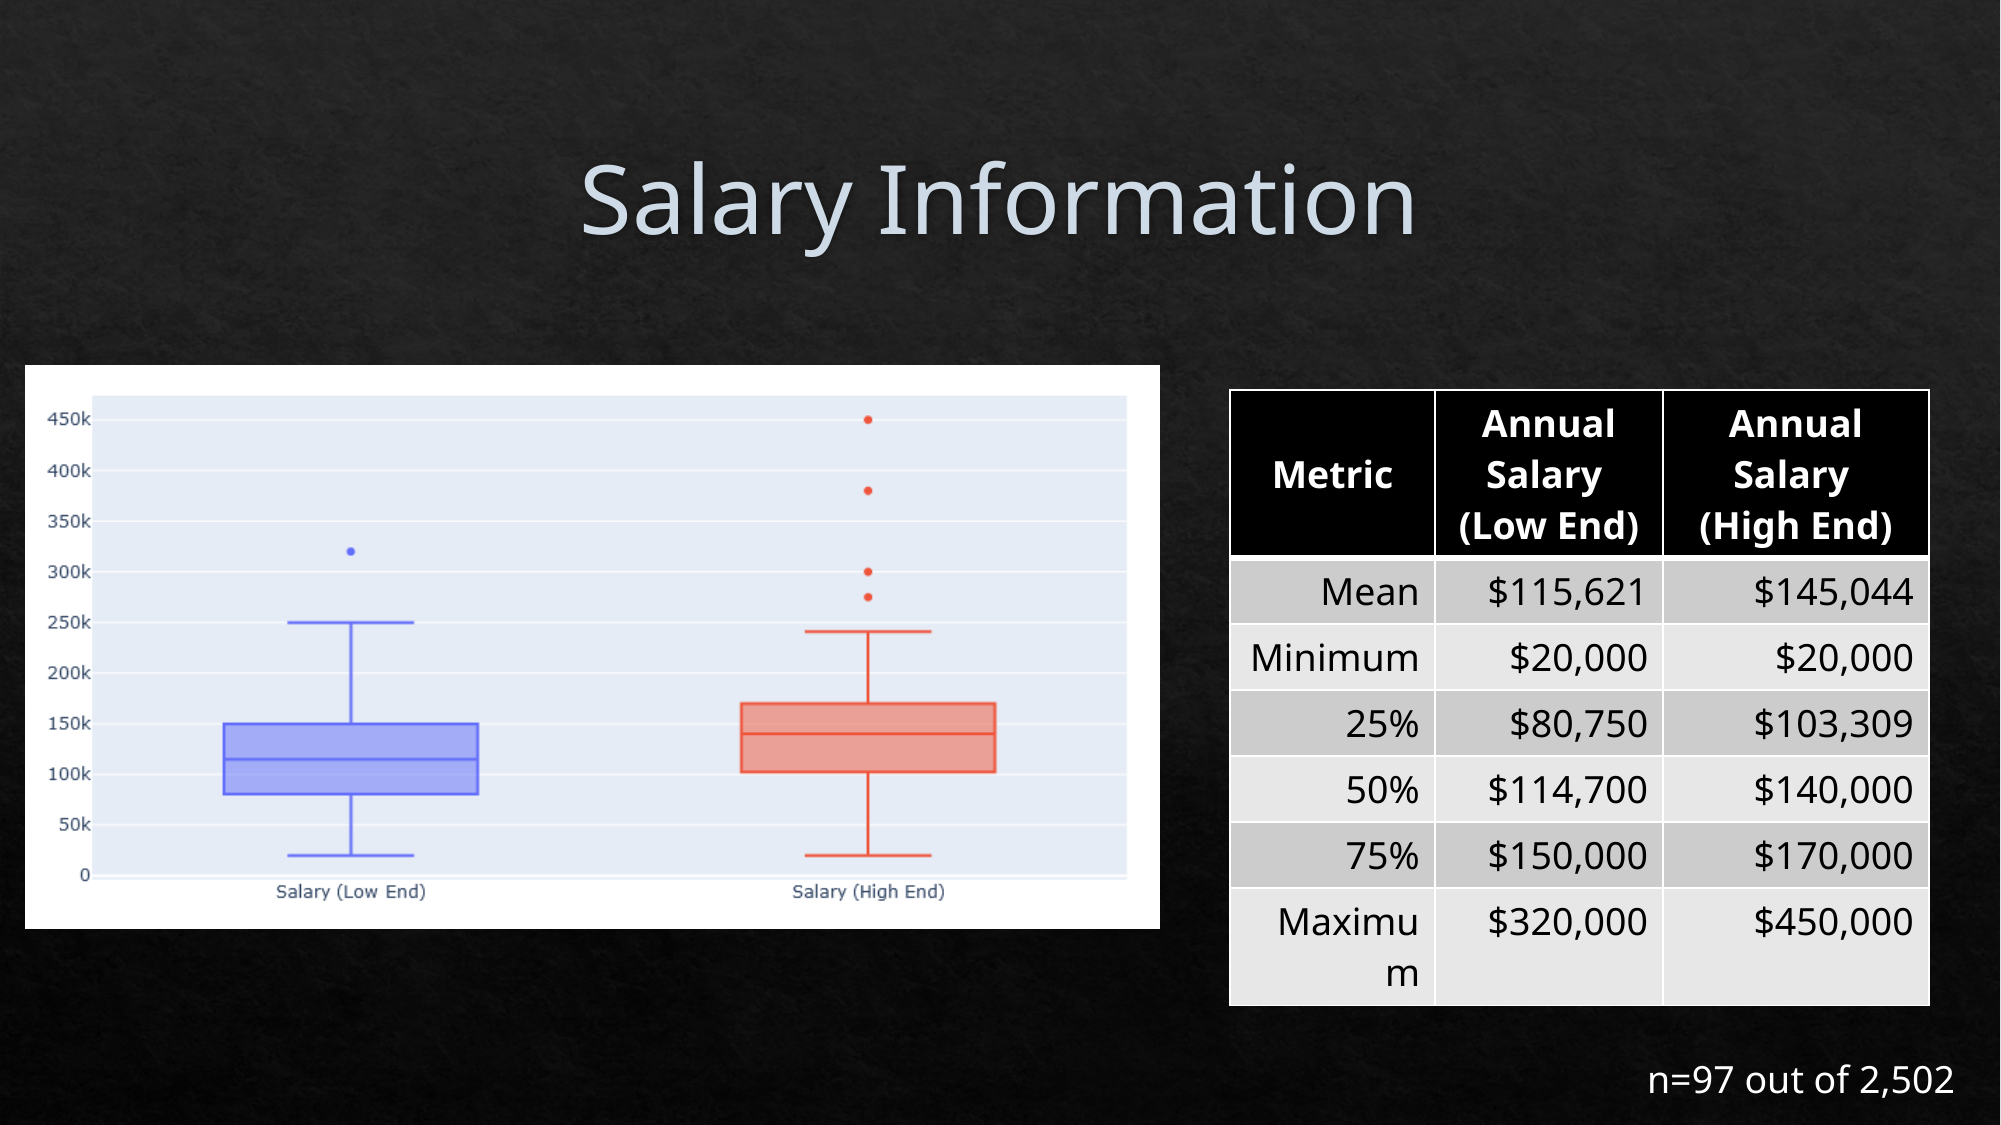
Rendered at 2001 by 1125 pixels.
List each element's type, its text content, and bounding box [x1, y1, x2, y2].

table_cell $150,000 [1436, 823, 1662, 887]
table_cell Minimum [1231, 625, 1434, 689]
table_cell $114,700 [1436, 757, 1662, 821]
table_header Annual Salary (High End) [1664, 391, 1928, 555]
table_cell $80,750 [1436, 691, 1662, 755]
table_header Metric [1231, 391, 1434, 555]
table_cell $145,044 [1664, 561, 1928, 623]
table_cell $140,000 [1664, 757, 1928, 821]
table_cell $103,309 [1664, 691, 1928, 755]
table_cell 75% [1231, 823, 1434, 887]
table_cell $20,000 [1664, 625, 1928, 689]
table_header Annual Salary (Low End) [1436, 391, 1662, 555]
table_cell $320,000 [1436, 889, 1662, 1005]
title Salary Information [0, 99, 2000, 307]
table_cell $20,000 [1436, 625, 1662, 689]
table_cell $115,621 [1436, 561, 1662, 623]
picture [25, 365, 1160, 930]
table_cell 25% [1231, 691, 1434, 755]
table_cell Maximum [1231, 889, 1434, 1005]
table_cell Mean [1231, 561, 1434, 623]
text_box n=97 out of 2,502 [1632, 1049, 1970, 1109]
table_cell 50% [1231, 757, 1434, 821]
table_cell $170,000 [1664, 823, 1928, 887]
table_cell $450,000 [1664, 889, 1928, 1005]
